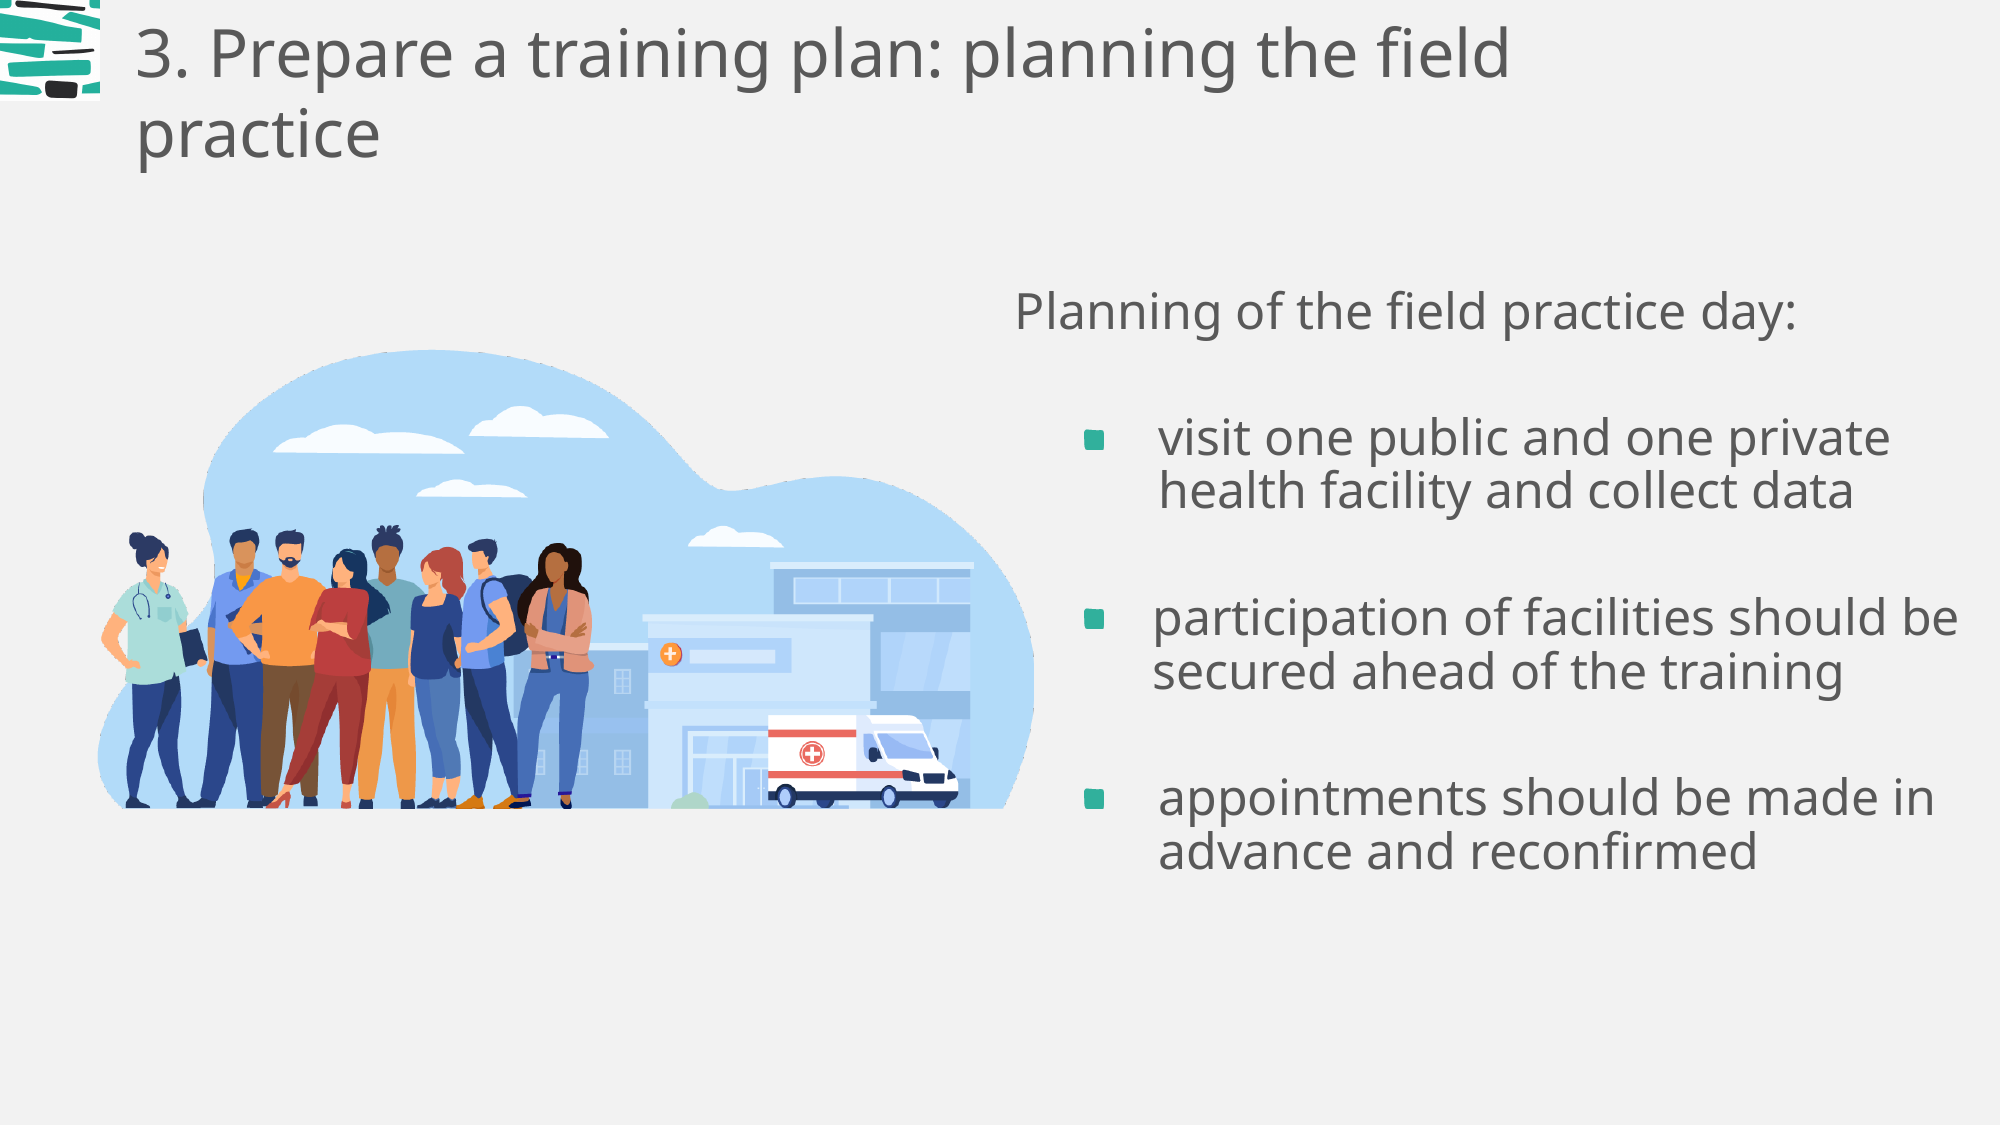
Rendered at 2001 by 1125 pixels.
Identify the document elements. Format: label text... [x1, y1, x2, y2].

text_box participation of facilities should be secured ahead of the training [1137, 585, 2000, 709]
picture [1084, 608, 1104, 629]
text_box Planning of the field practice day: [999, 279, 2000, 349]
text_box visit one public and one private health facility and collect data [1143, 404, 1945, 528]
picture [97, 349, 1034, 809]
picture [1084, 788, 1104, 809]
text_box appointments should be made in advance and reconfirmed [1143, 764, 2000, 888]
picture [1084, 429, 1104, 450]
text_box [0, 0, 1765, 101]
